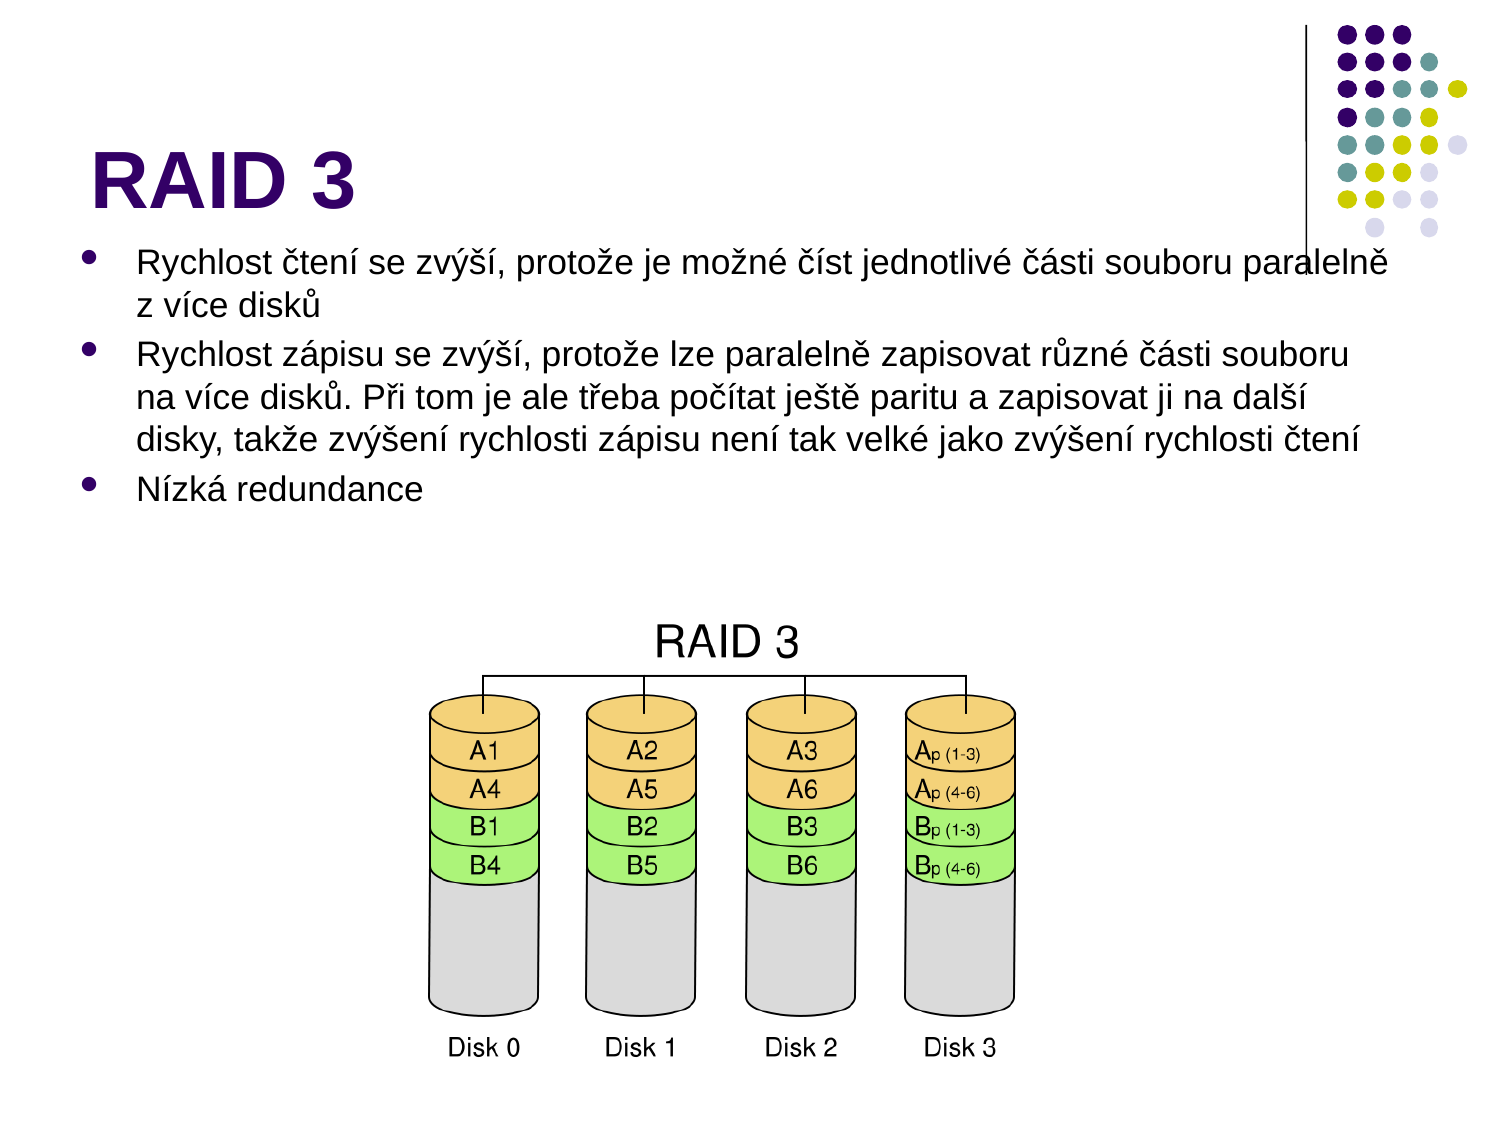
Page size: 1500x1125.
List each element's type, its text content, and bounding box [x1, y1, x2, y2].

list Rychlost čtení se zvýší, protože je možné číst jednotlivé části souboru paralelně z více disků Rychlost zápisu se zvýší, protože lze paralelně zapisovat různé části souboru na více disků. Při tom je ale třeba počítat ještě paritu a zapisovat ji na další disky, takže zvýšení rychlosti zápisu není tak velké jako zvýšení rychlosti čtení Nízká redundance [64, 231, 1415, 607]
title RAID 3 [75, 20, 1313, 231]
picture [407, 609, 1046, 1083]
